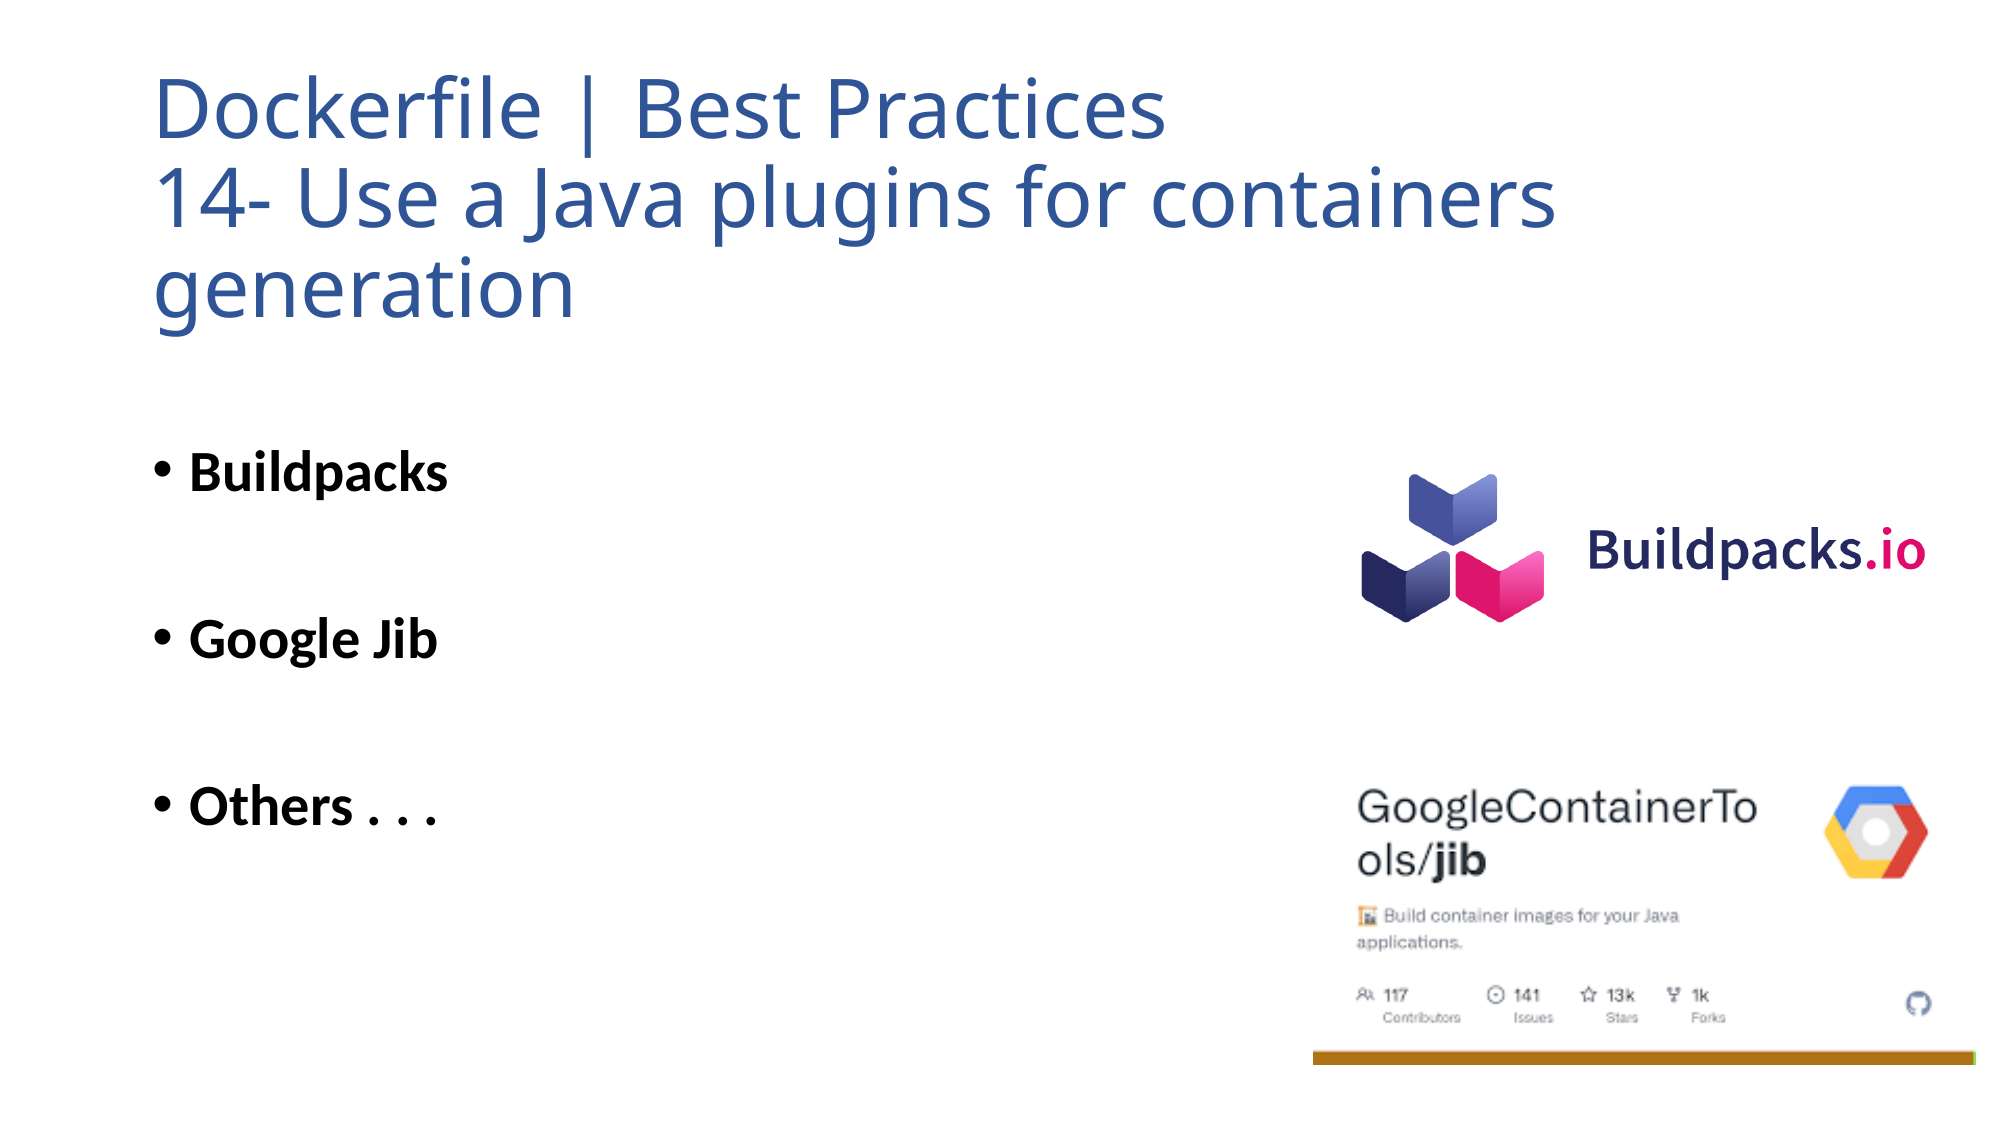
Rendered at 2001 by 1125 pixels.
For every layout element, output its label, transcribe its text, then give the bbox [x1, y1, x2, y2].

list Buildpacks Google Jib Others . . . [137, 342, 1863, 1086]
picture [1313, 362, 1976, 1065]
title Dockerfile | Best Practices 14- Use a Java plugins for containers generation [137, 59, 1863, 342]
